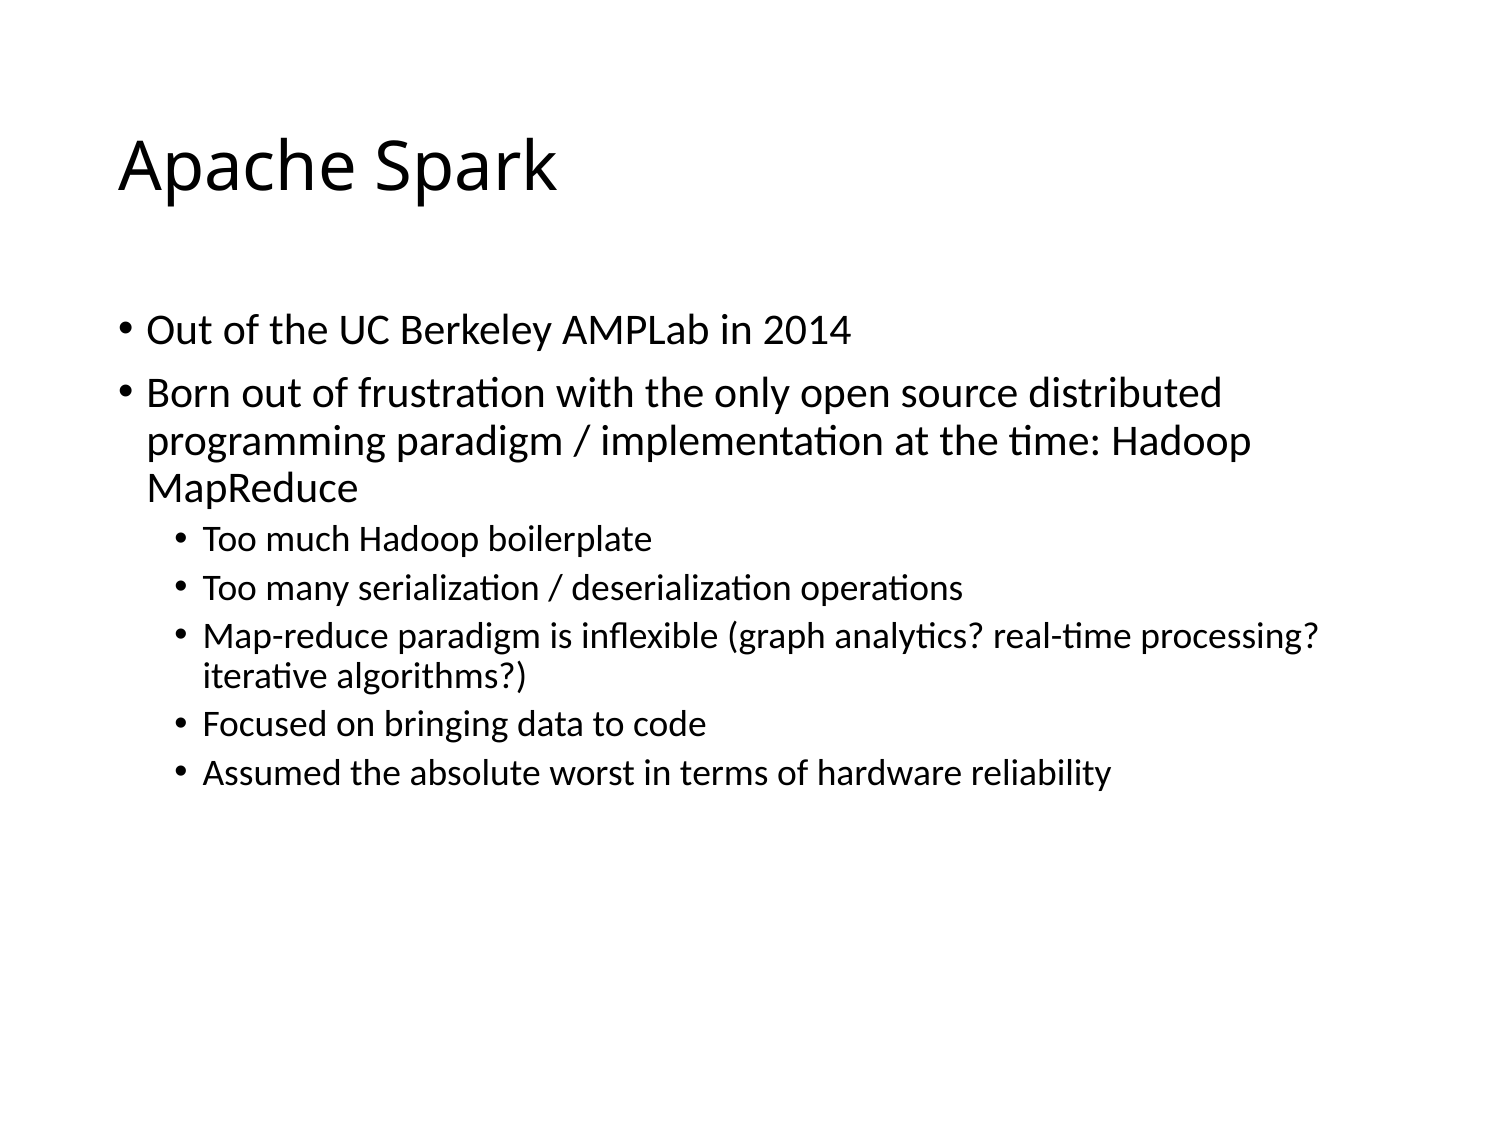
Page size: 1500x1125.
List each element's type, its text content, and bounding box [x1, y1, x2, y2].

list Out of the UC Berkeley AMPLab in 2014 Born out of frustration with the only open source distributed programming paradigm / implementation at the time: Hadoop MapReduce Too much Hadoop boilerplate Too many serialization / deserialization operations Map-reduce paradigm is inflexible (graph analytics? real-time processing? iterative algorithms?) Focused on bringing data to code Assumed the absolute worst in terms of hardware reliability [103, 299, 1397, 1014]
title Apache Spark [103, 59, 1397, 278]
